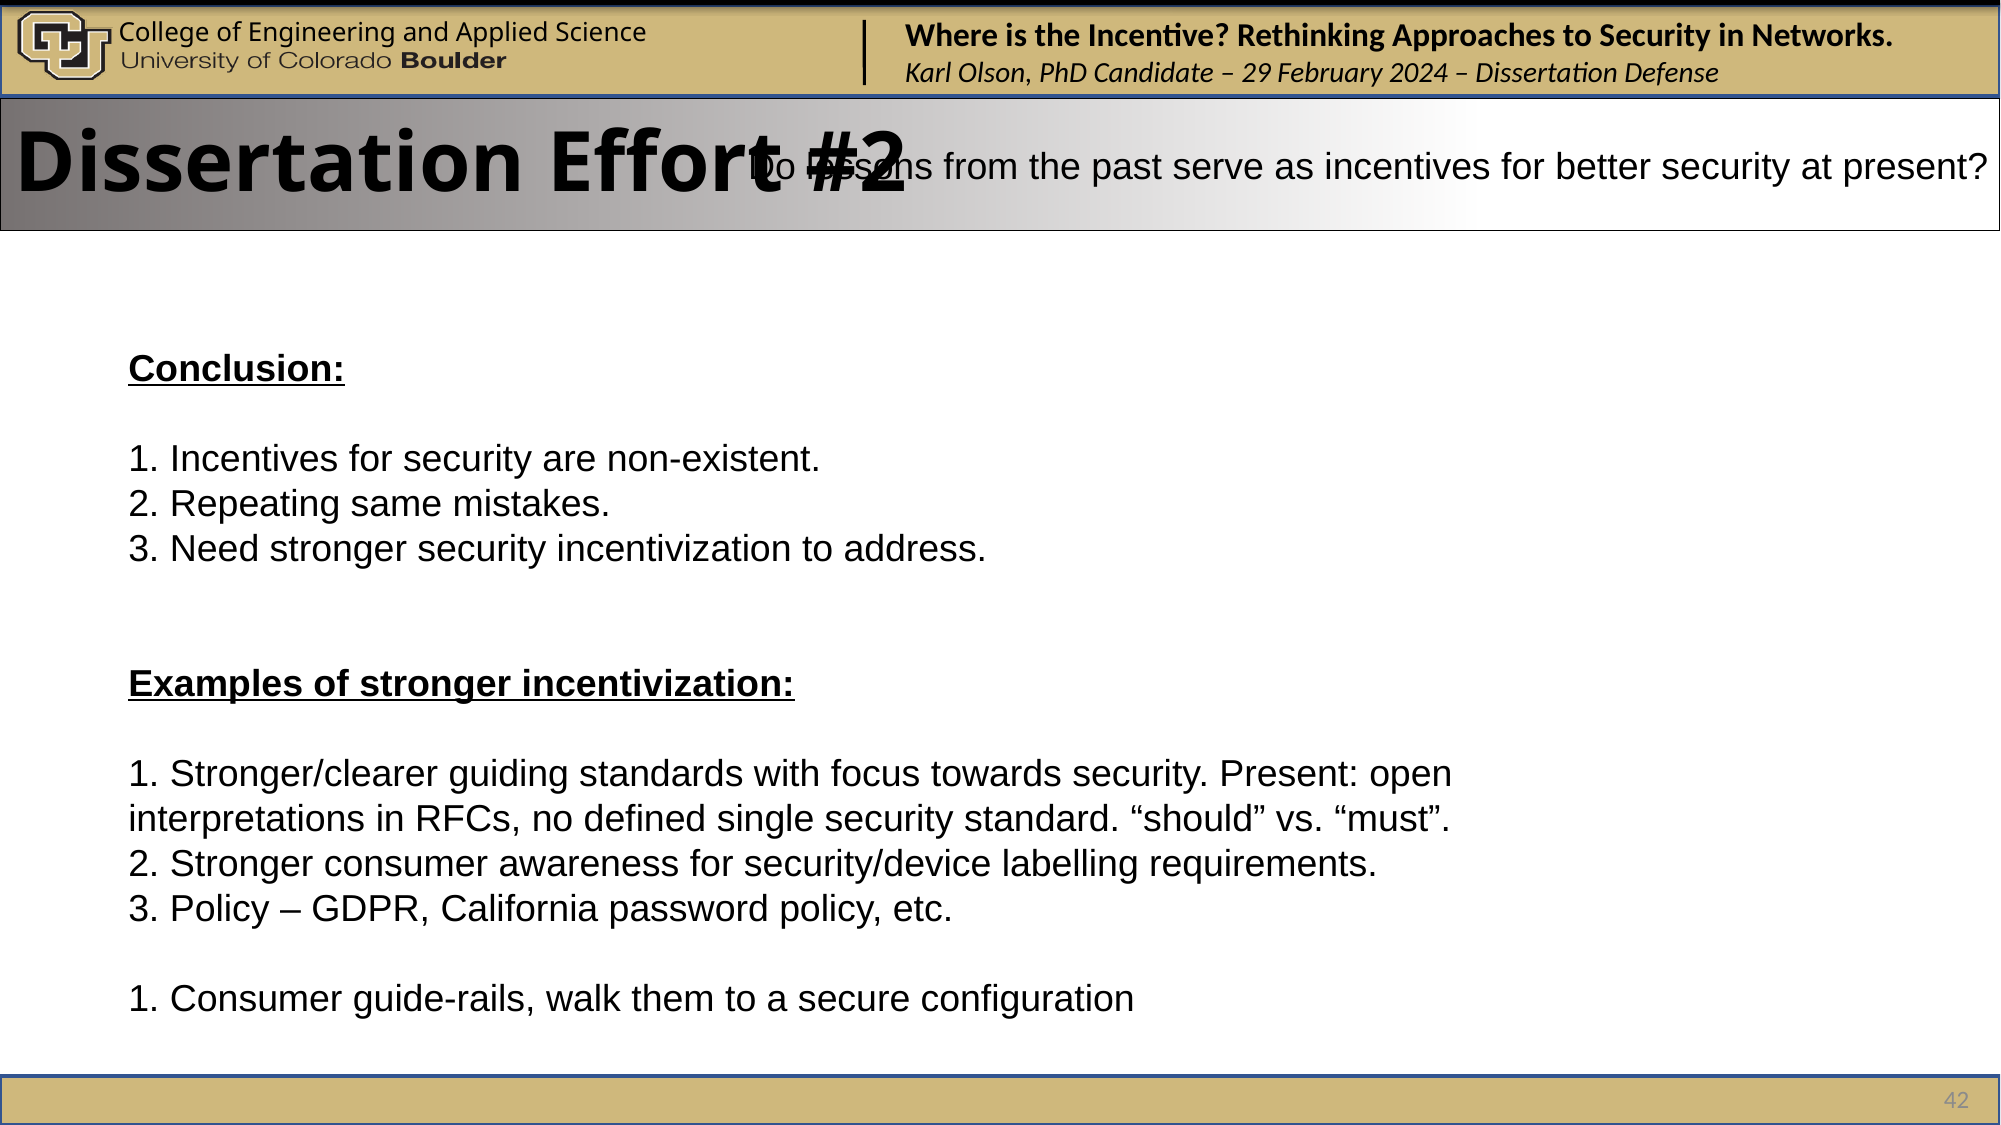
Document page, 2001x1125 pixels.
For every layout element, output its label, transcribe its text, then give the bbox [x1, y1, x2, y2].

text_box Conclusion: 1. Incentives for security are non-existent. 2. Repeating same mistakes. 3. Need stronger security incentivization to address. Examples of stronger incentivization: 1. Stronger/clearer guiding standards with focus towards security. Present: open interpretations in RFCs, no defined single security standard. “should” vs. “must”. 2. Stronger consumer awareness for security/device labelling requirements. 3. Policy – GDPR, California password policy, etc. 1. Consumer guide-rails, walk them to a secure configuration [113, 337, 1545, 940]
text_box Dissertation Effort #2 [0, 98, 2000, 231]
text_box Do lessons from the past serve as incentives for better security at present? [733, 134, 2000, 195]
